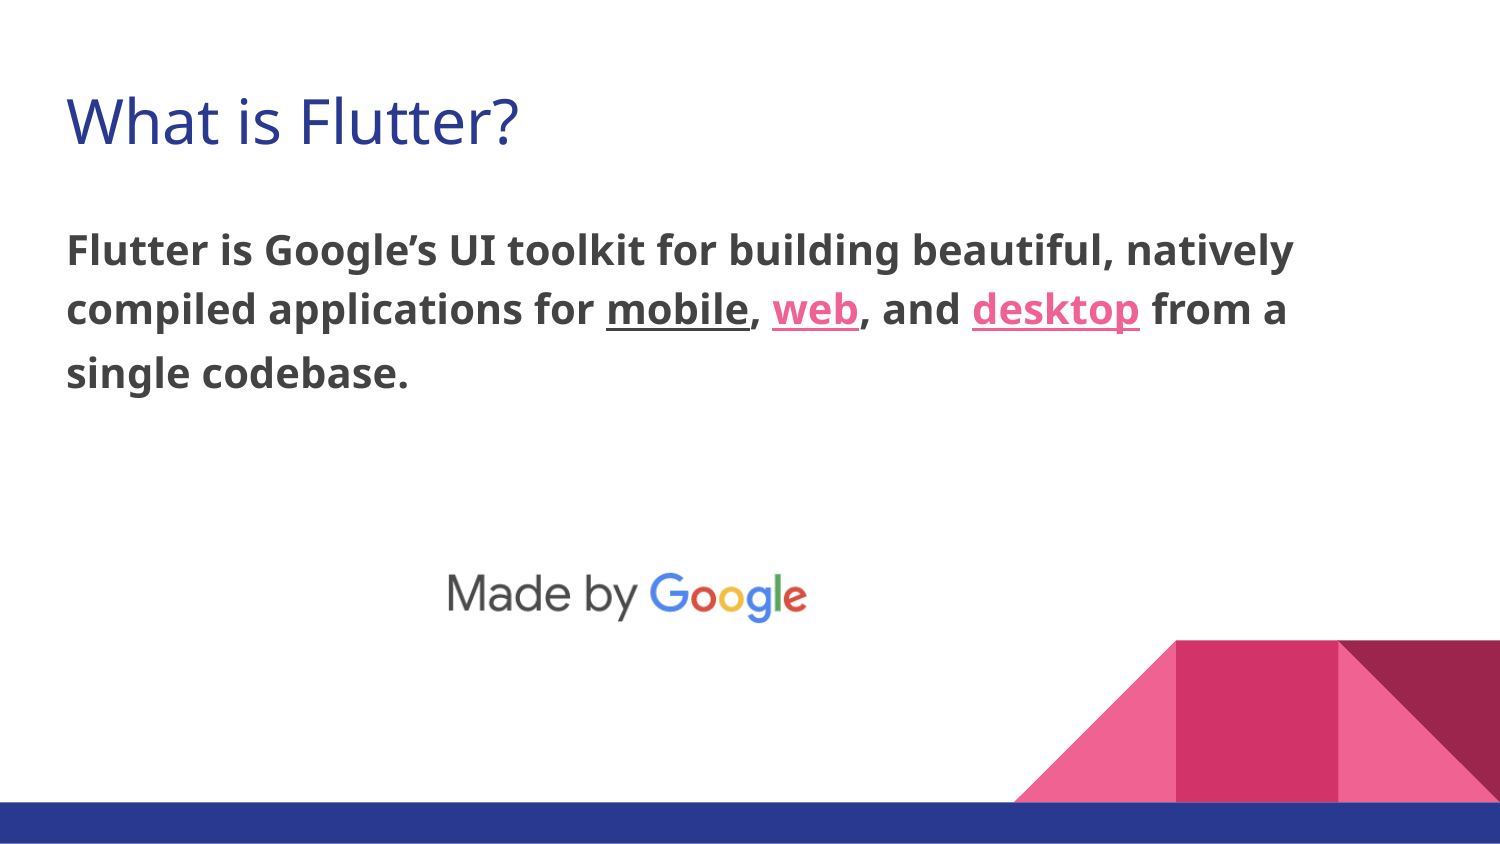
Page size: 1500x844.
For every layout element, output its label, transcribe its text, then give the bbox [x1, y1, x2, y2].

picture [423, 554, 837, 643]
list Flutter is Google’s UI toolkit for building beautiful, natively compiled applications for mobile, web, and desktop from a single codebase. [51, 201, 1347, 750]
title What is Flutter? [51, 67, 1449, 167]
